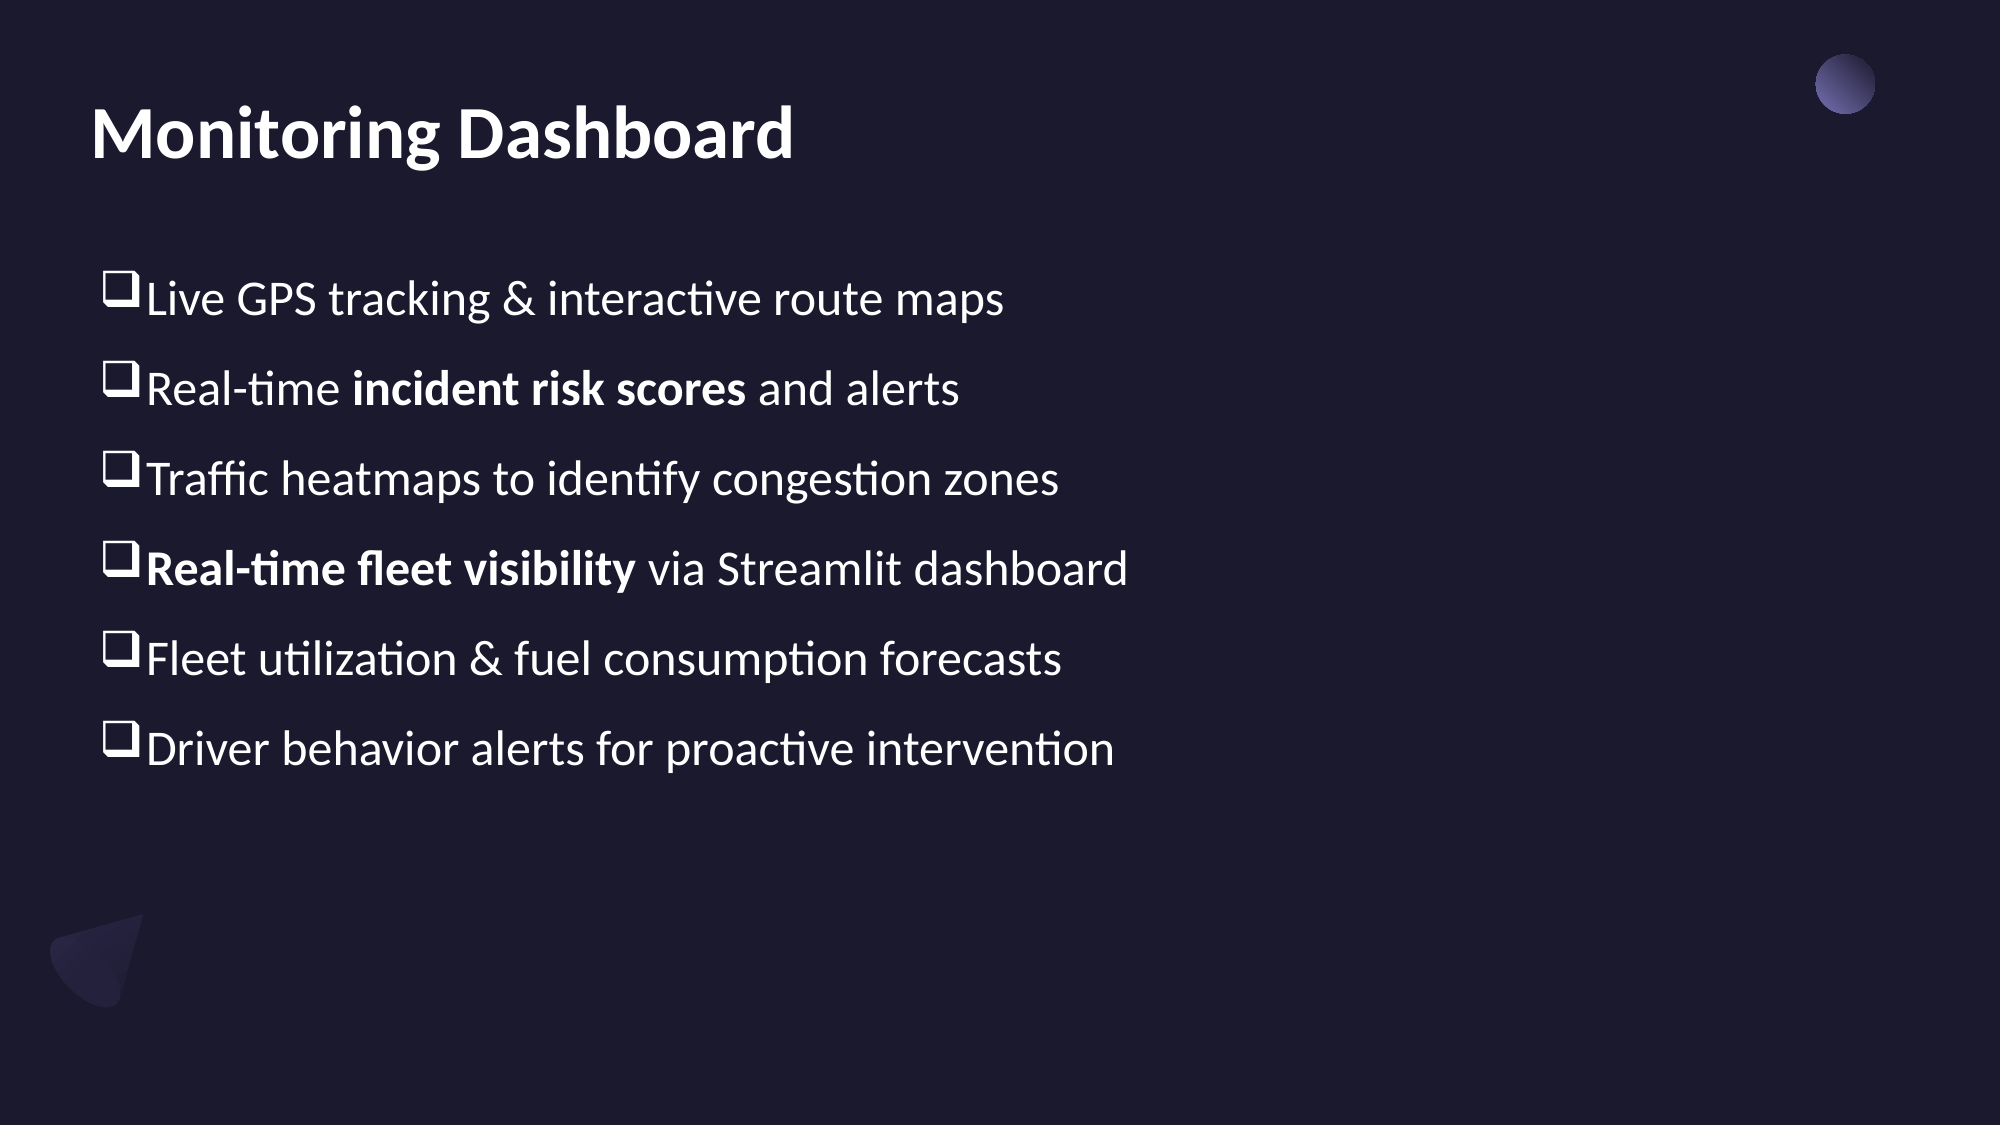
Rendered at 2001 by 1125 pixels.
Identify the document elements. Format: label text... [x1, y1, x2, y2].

title Monitoring Dashboard [90, 83, 1910, 302]
text_box Live GPS tracking & interactive route maps Real-time incident risk scores and alerts Traffic heatmaps to identify congestion zones Real-time fleet visibility via Streamlit dashboard Fleet utilization & fuel consumption forecasts Driver behavior alerts for proactive intervention [84, 228, 1145, 784]
